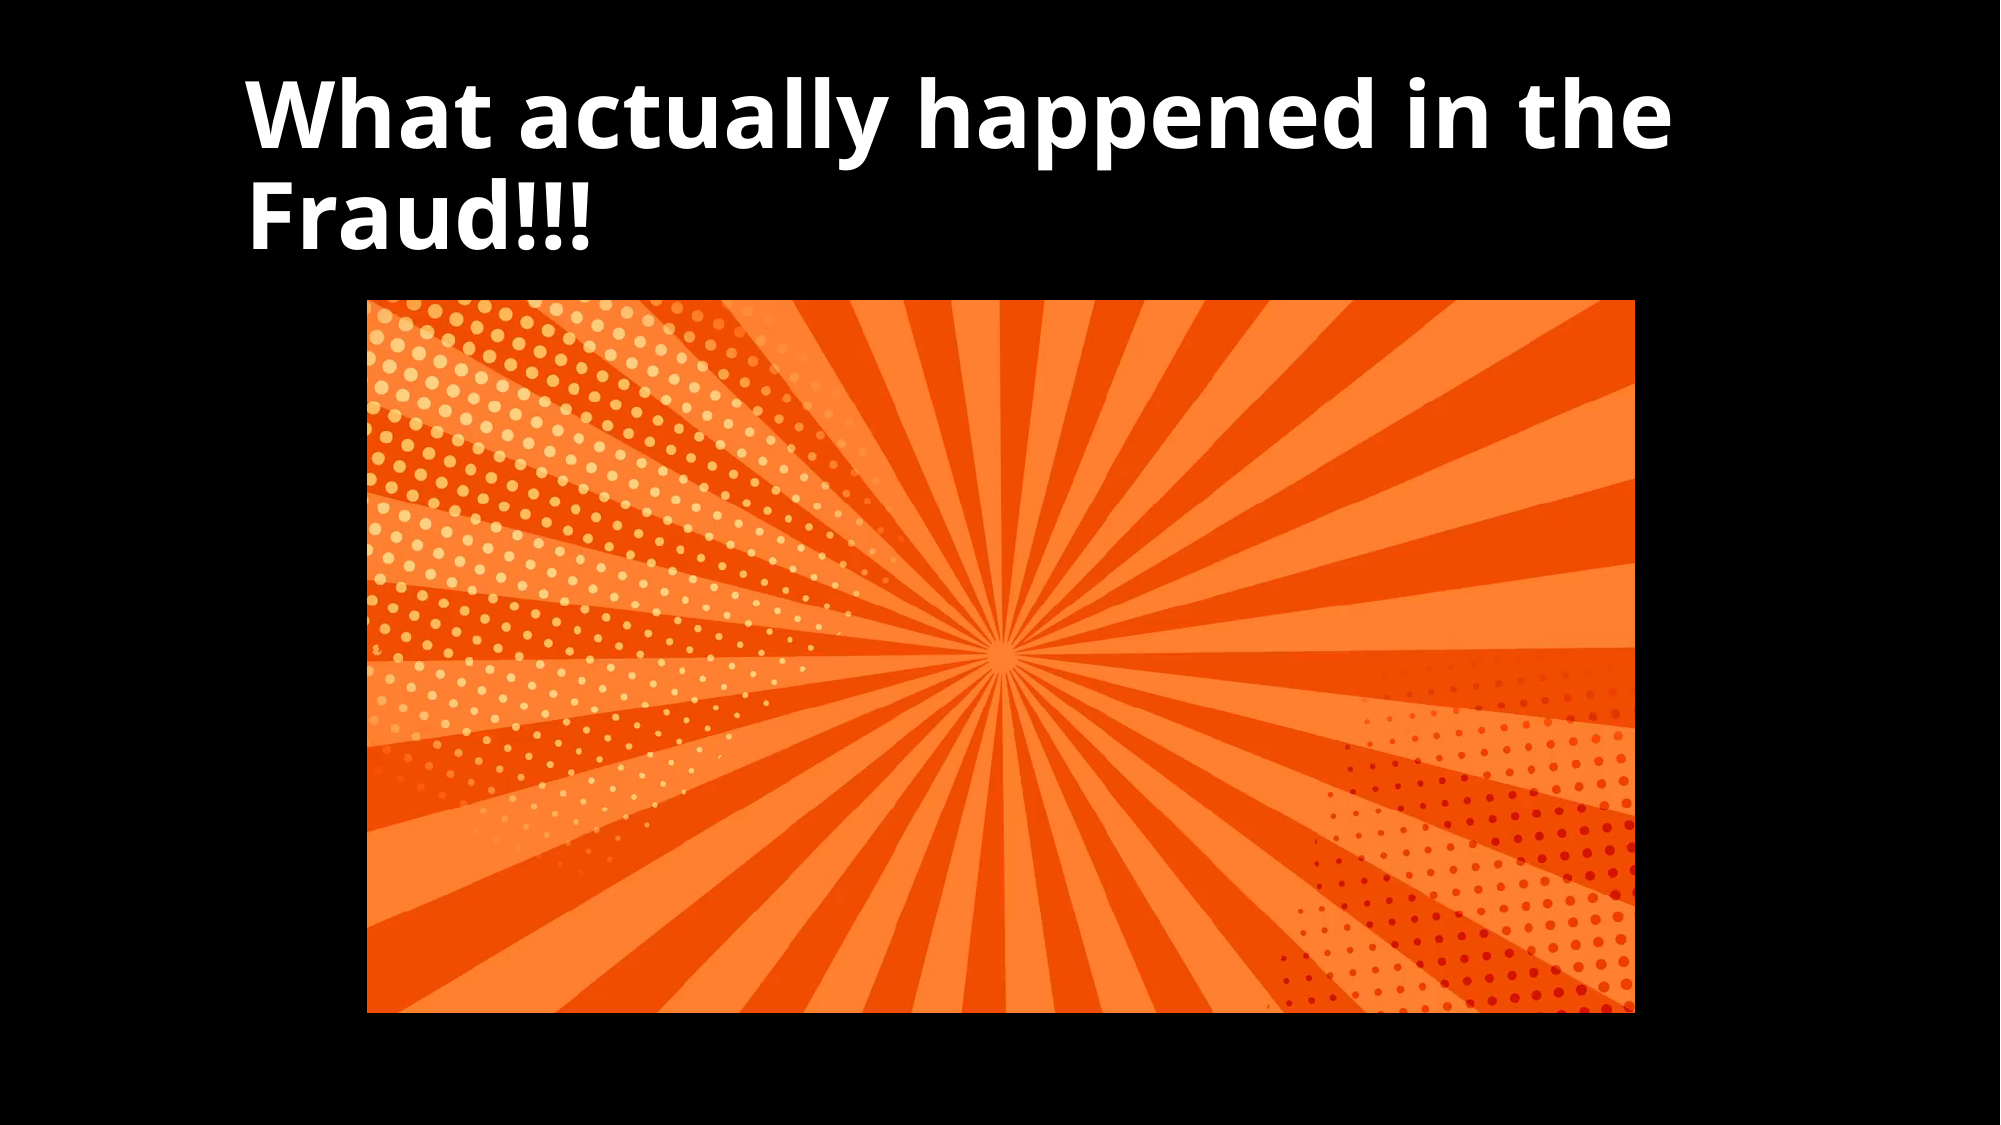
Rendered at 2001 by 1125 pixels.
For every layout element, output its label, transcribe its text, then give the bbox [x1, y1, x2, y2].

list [366, 299, 1636, 1014]
title What actually happened in the Fraud!!! [230, 59, 1956, 278]
